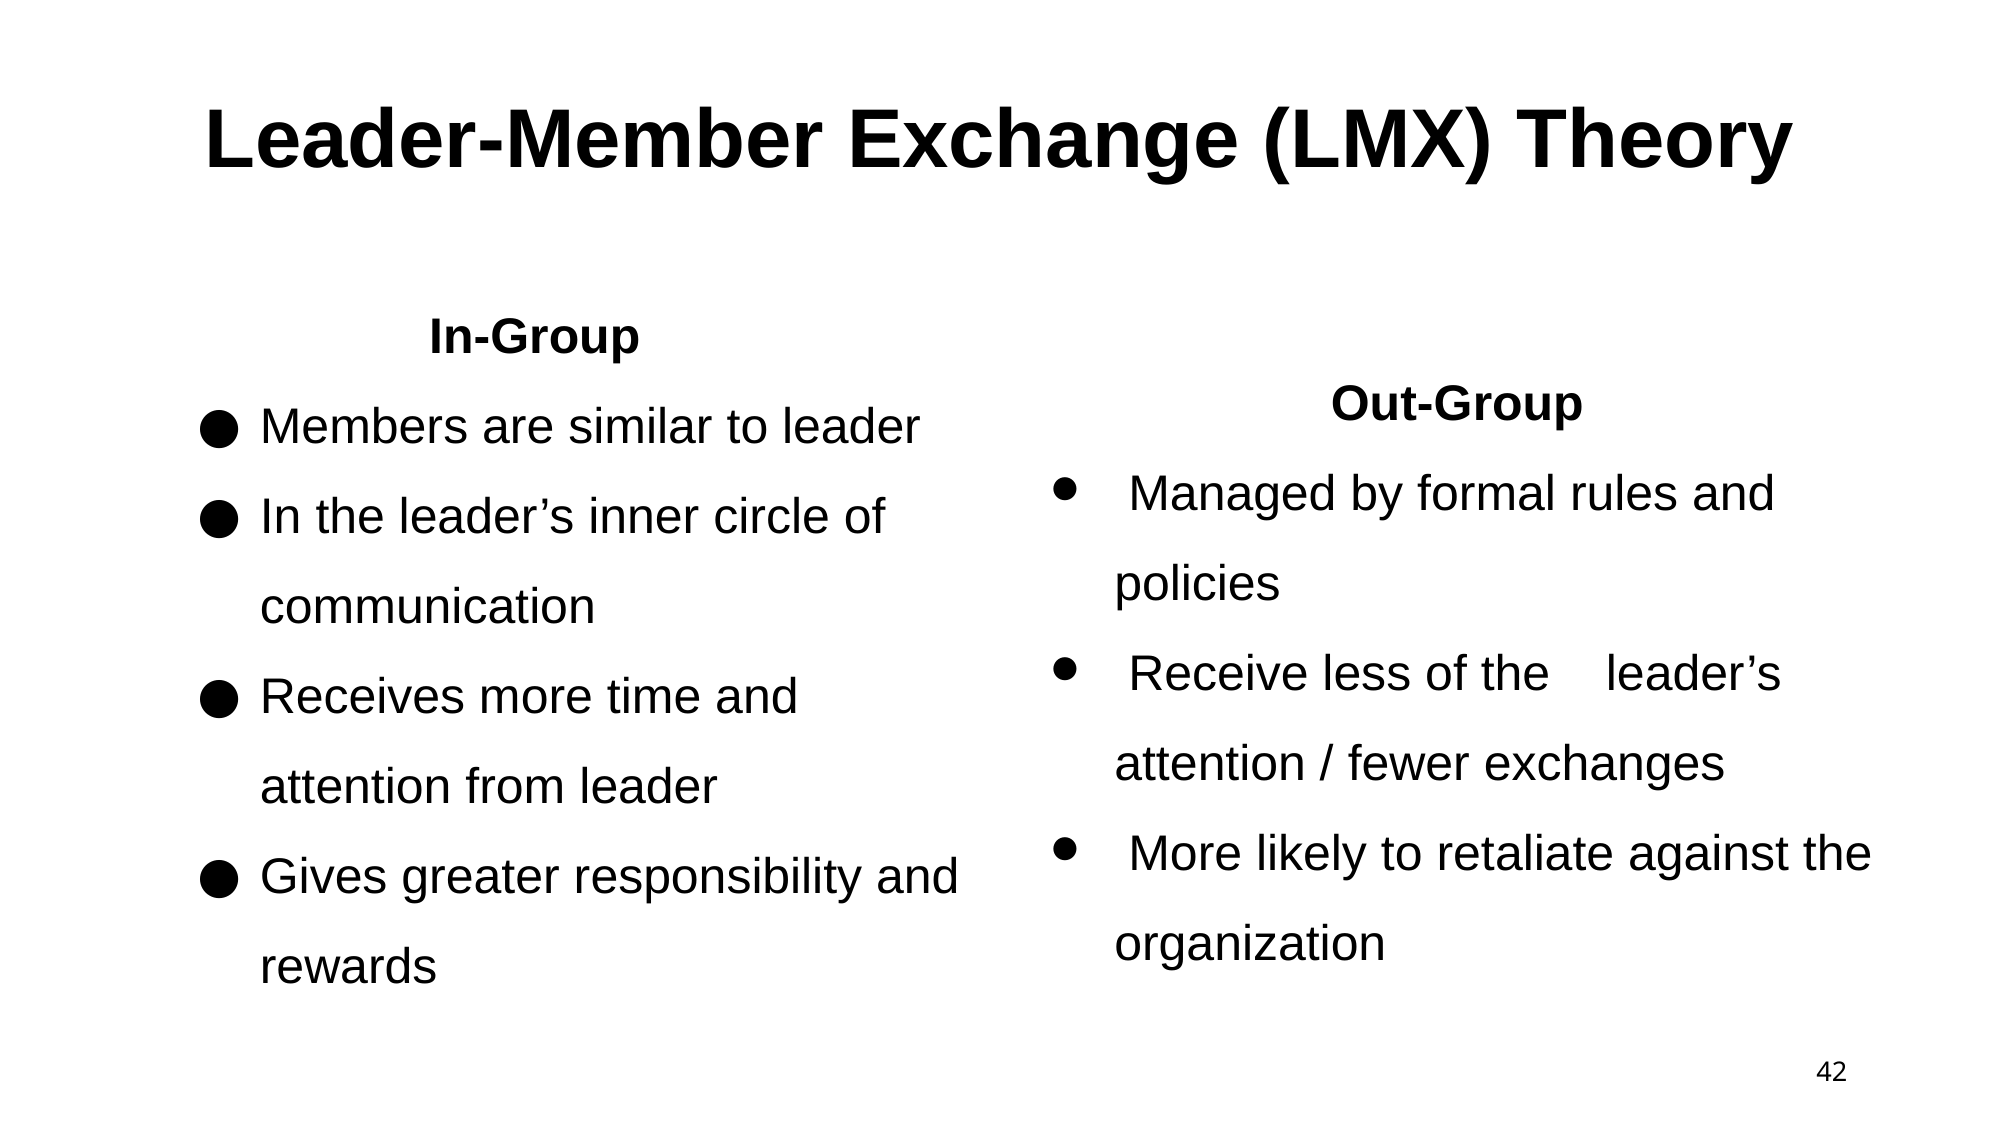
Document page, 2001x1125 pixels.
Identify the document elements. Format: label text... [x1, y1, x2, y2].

list In-Group Members are similar to leader In the leader’s inner circle of communication Receives more time and attention from leader Gives greater responsibility and rewards [169, 295, 989, 1080]
slide_number 42 [1412, 1042, 1863, 1103]
title Leader-Member Exchange (LMX) Theory [137, 59, 1863, 222]
text_box Out-Group Managed by formal rules and policies Receive less of the leader’s attention / fewer exchanges More likely to retaliate against the organization [1024, 333, 1891, 1043]
